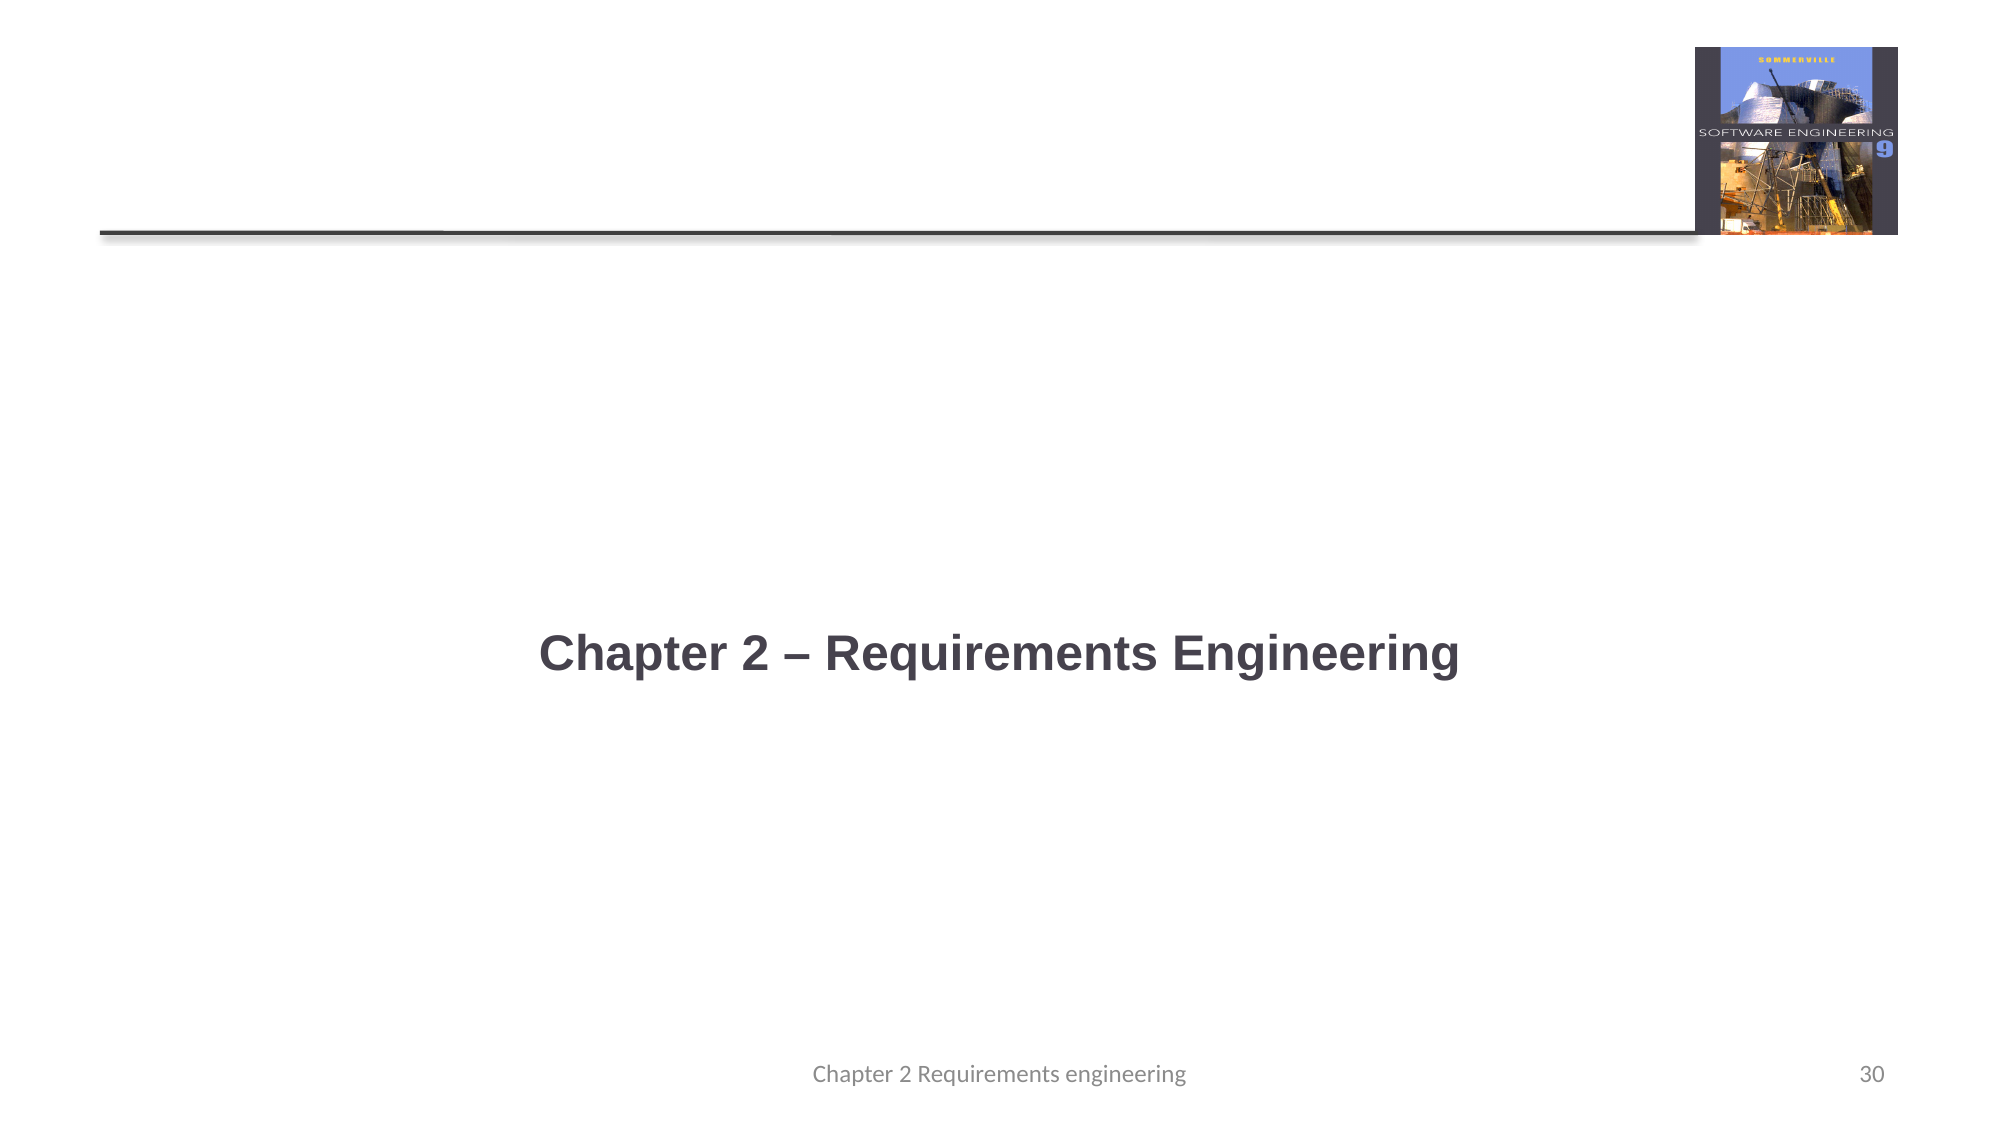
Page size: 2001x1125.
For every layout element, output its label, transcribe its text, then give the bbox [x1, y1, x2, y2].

title Chapter 2 – Requirements Engineering [149, 349, 1851, 953]
footer Chapter 2 Requirements engineering [683, 1042, 1317, 1103]
slide_number 30 [1433, 1042, 1900, 1103]
picture [1695, 47, 1898, 235]
